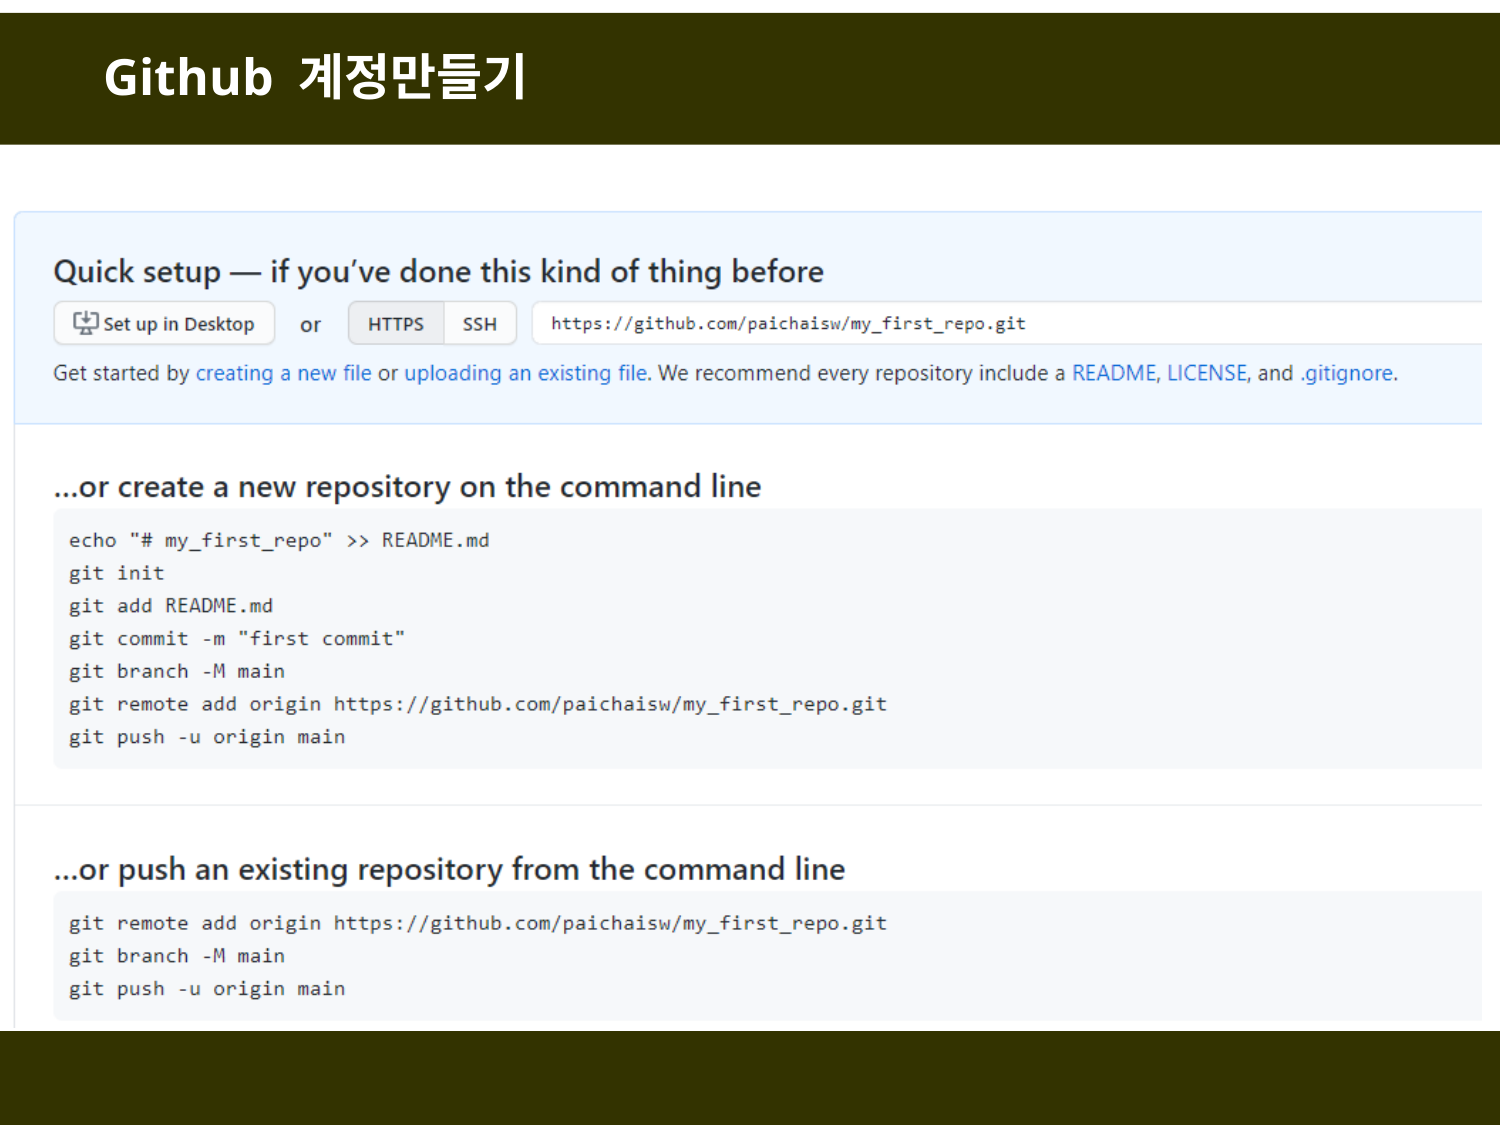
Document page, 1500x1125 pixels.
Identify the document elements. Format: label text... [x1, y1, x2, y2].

picture [11, 207, 1482, 1028]
title Github 계정만들기 [88, 31, 1282, 126]
